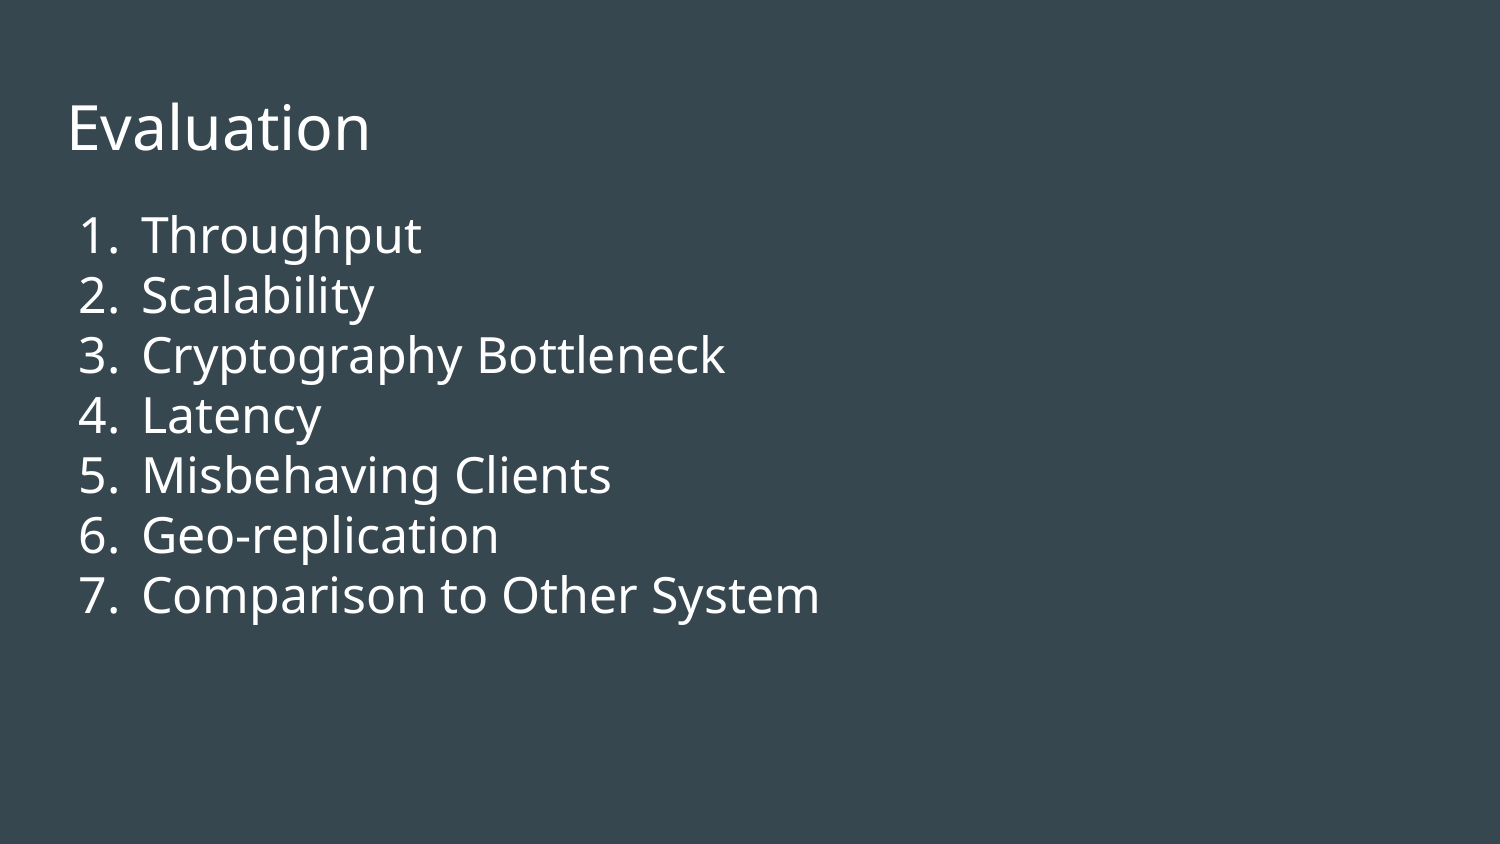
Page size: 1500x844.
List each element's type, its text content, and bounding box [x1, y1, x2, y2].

list Throughput Scalability Cryptography Bottleneck Latency Misbehaving Clients Geo-replication Comparison to Other System [51, 189, 1449, 750]
title Evaluation [51, 72, 1449, 167]
